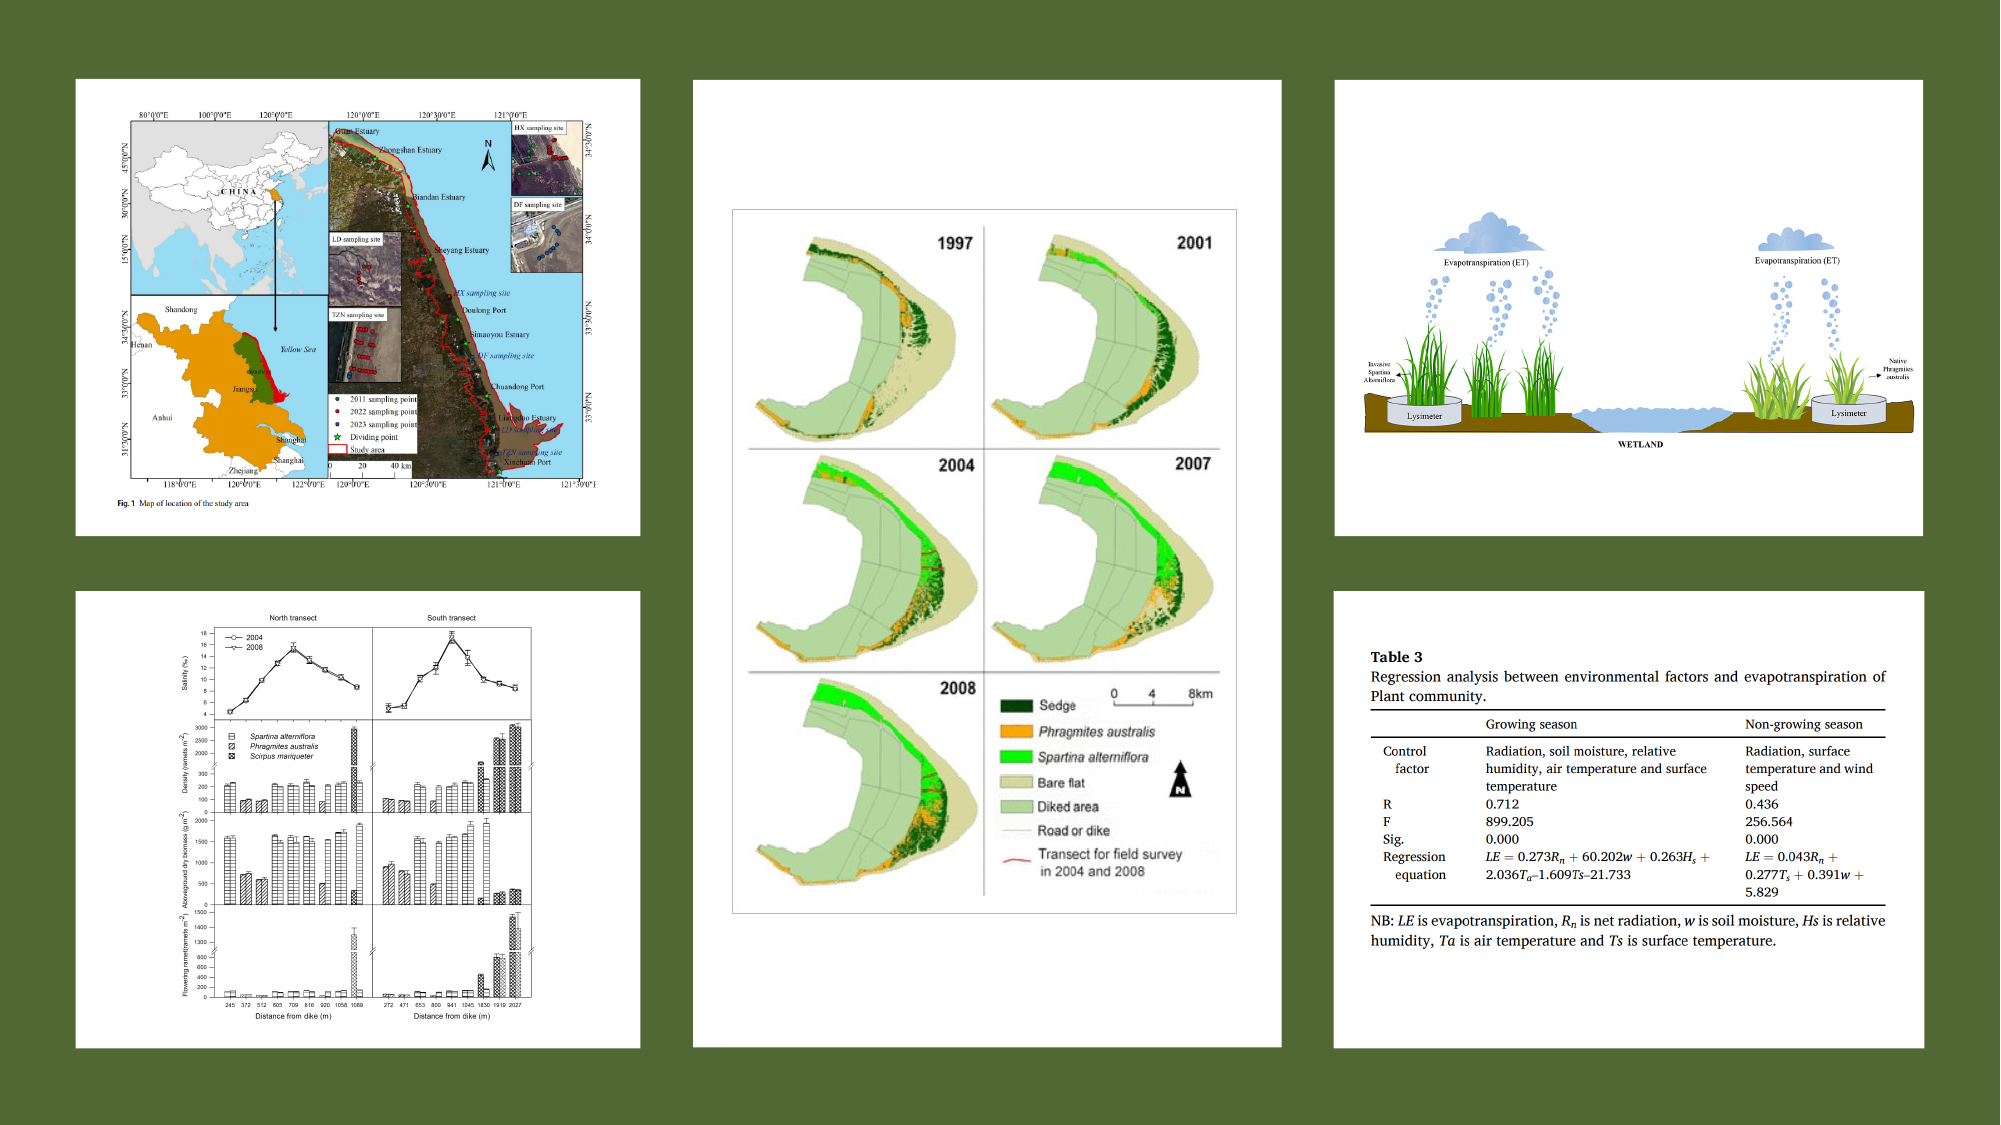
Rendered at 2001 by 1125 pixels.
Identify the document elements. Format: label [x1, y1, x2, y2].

text_box [1332, 590, 1926, 1050]
text_box [1333, 78, 1925, 538]
text_box [74, 590, 642, 1050]
picture [178, 614, 536, 1021]
picture [715, 202, 1251, 923]
picture [1361, 647, 1897, 958]
text_box [692, 78, 1283, 1049]
text_box [74, 77, 642, 538]
picture [1361, 210, 1916, 449]
picture [115, 104, 602, 513]
text_box [0, 0, 2000, 1125]
